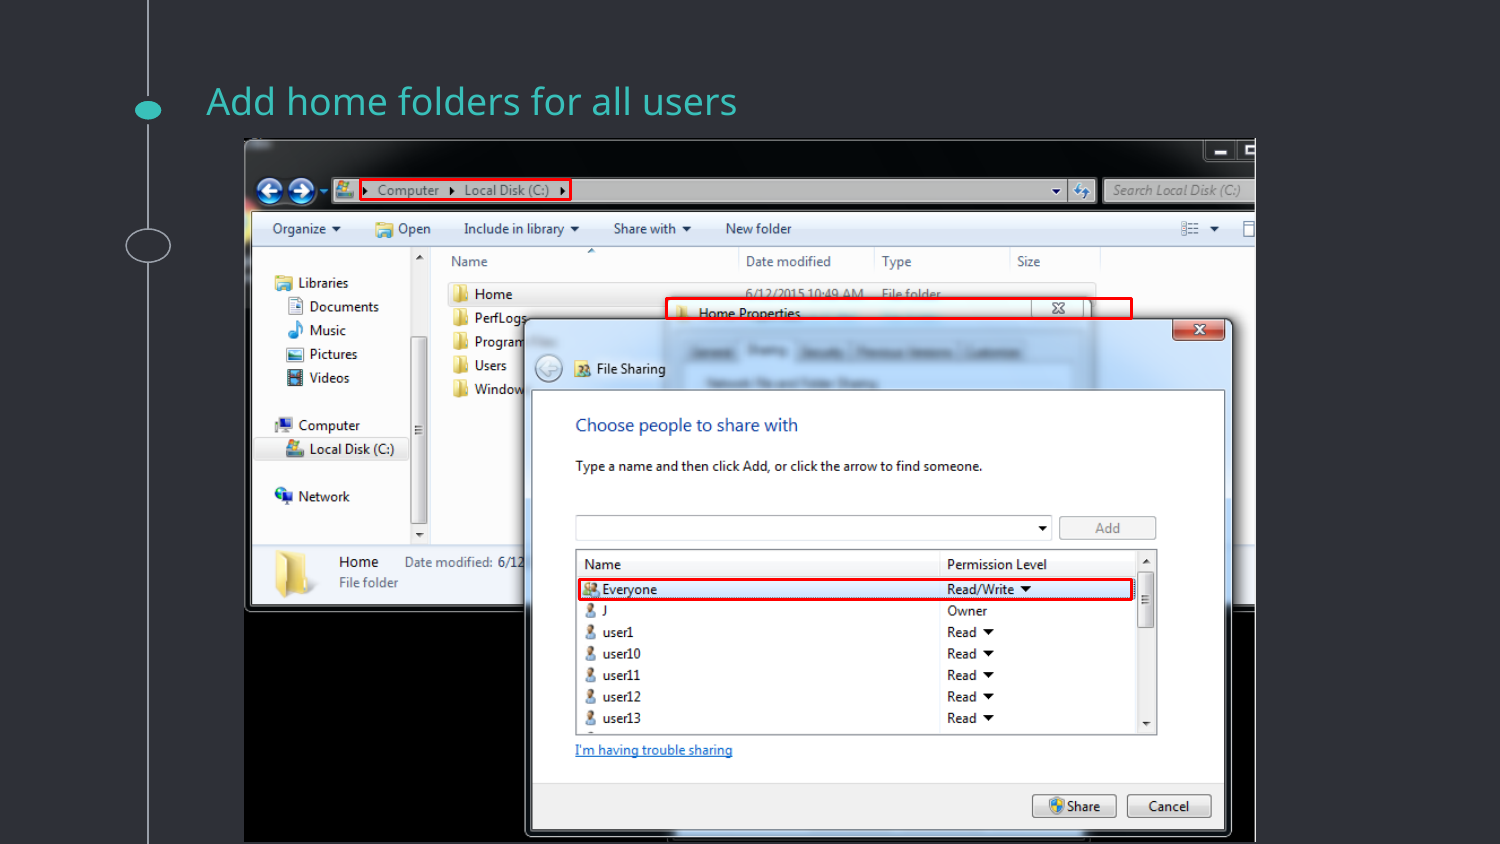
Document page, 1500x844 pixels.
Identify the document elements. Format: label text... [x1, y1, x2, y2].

title Add home folders for all users [191, 81, 1317, 139]
picture [243, 138, 1257, 843]
